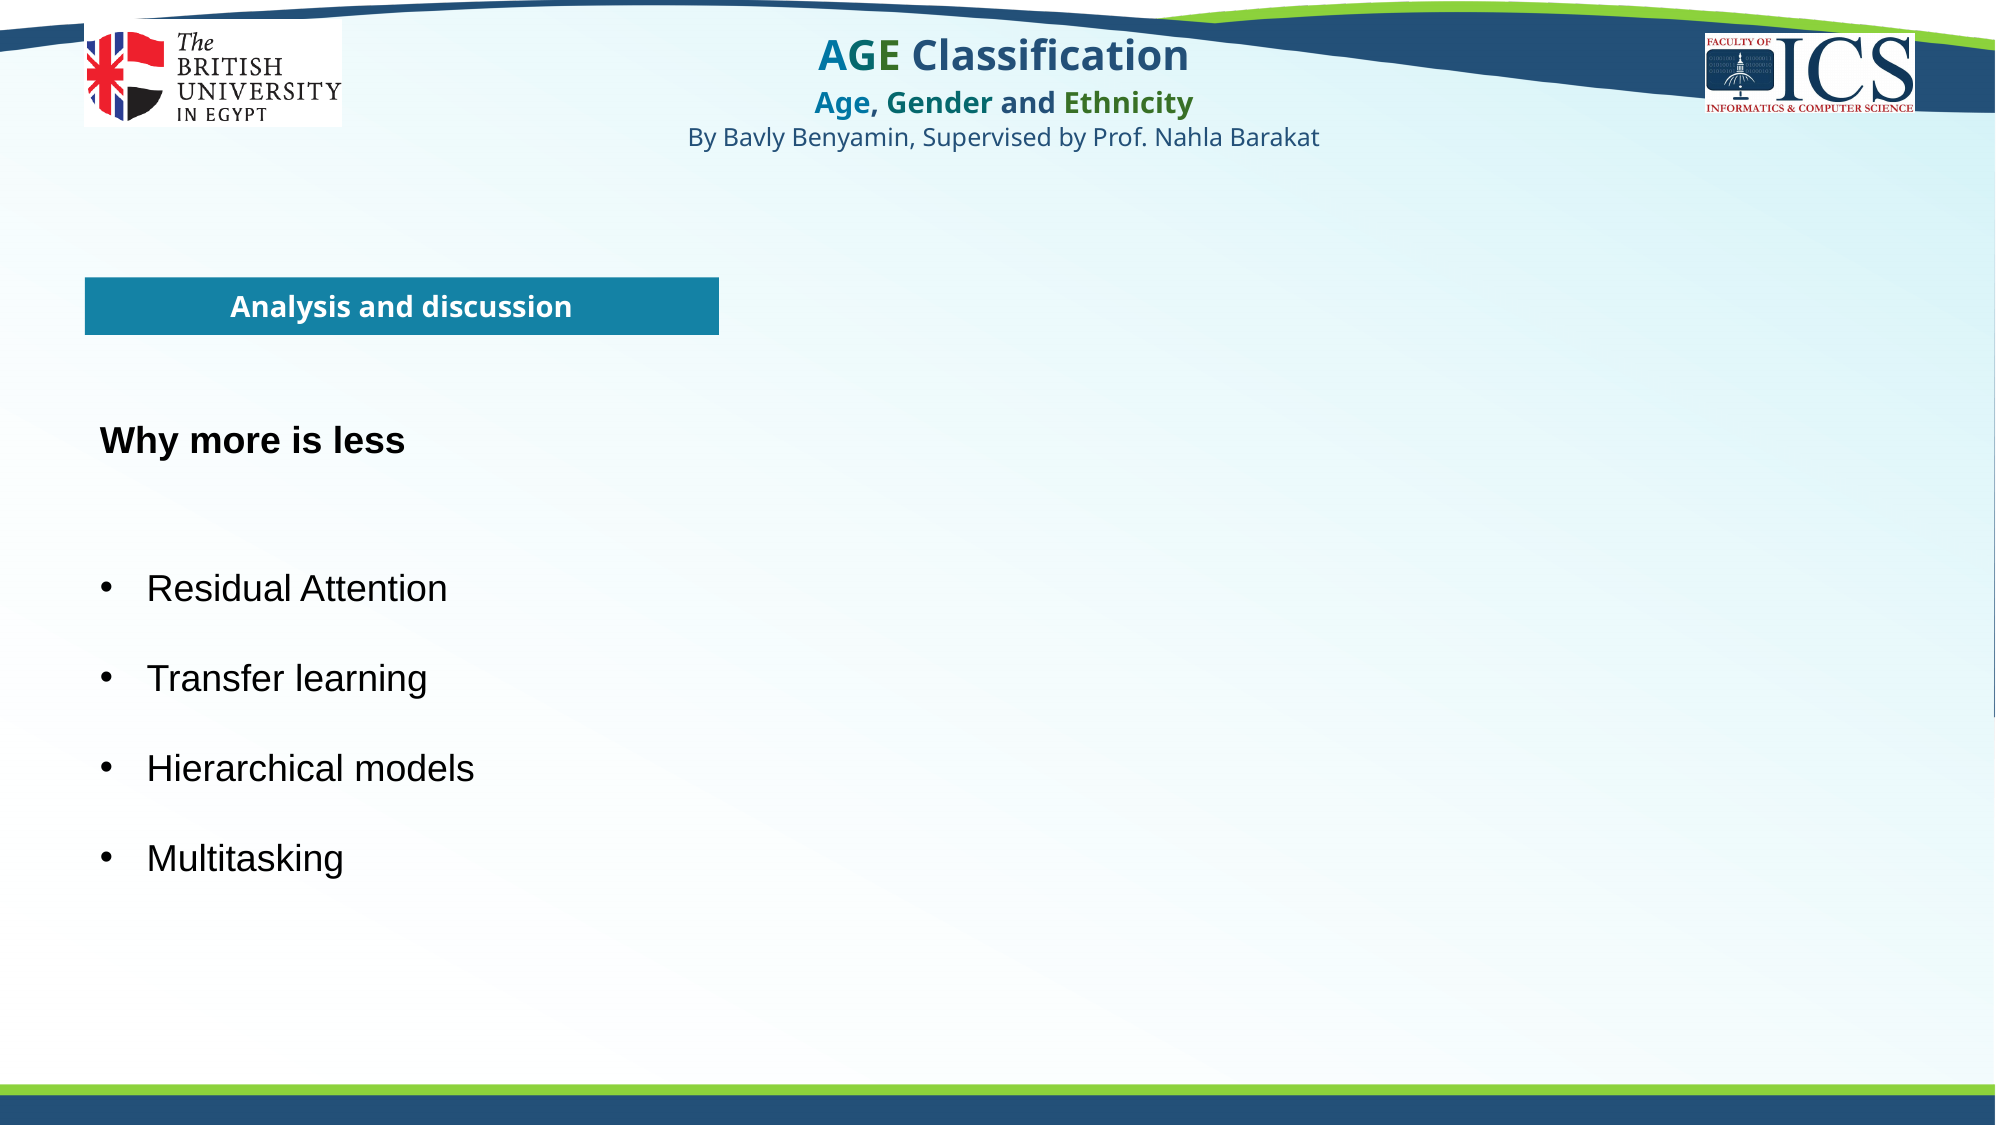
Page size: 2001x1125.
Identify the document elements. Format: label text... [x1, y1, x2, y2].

text_box Residual Attention Transfer learning Hierarchical models Multitasking [84, 511, 1068, 887]
text_box Why more is less [84, 385, 1068, 469]
text_box Analysis and discussion [84, 277, 719, 335]
picture [0, 0, 2001, 1125]
text_box By Bavly Benyamin, Supervised by Prof. Nahla Barakat [635, 121, 1373, 152]
text_box AGE Classification Age, Gender and Ethnicity [790, 28, 1218, 108]
